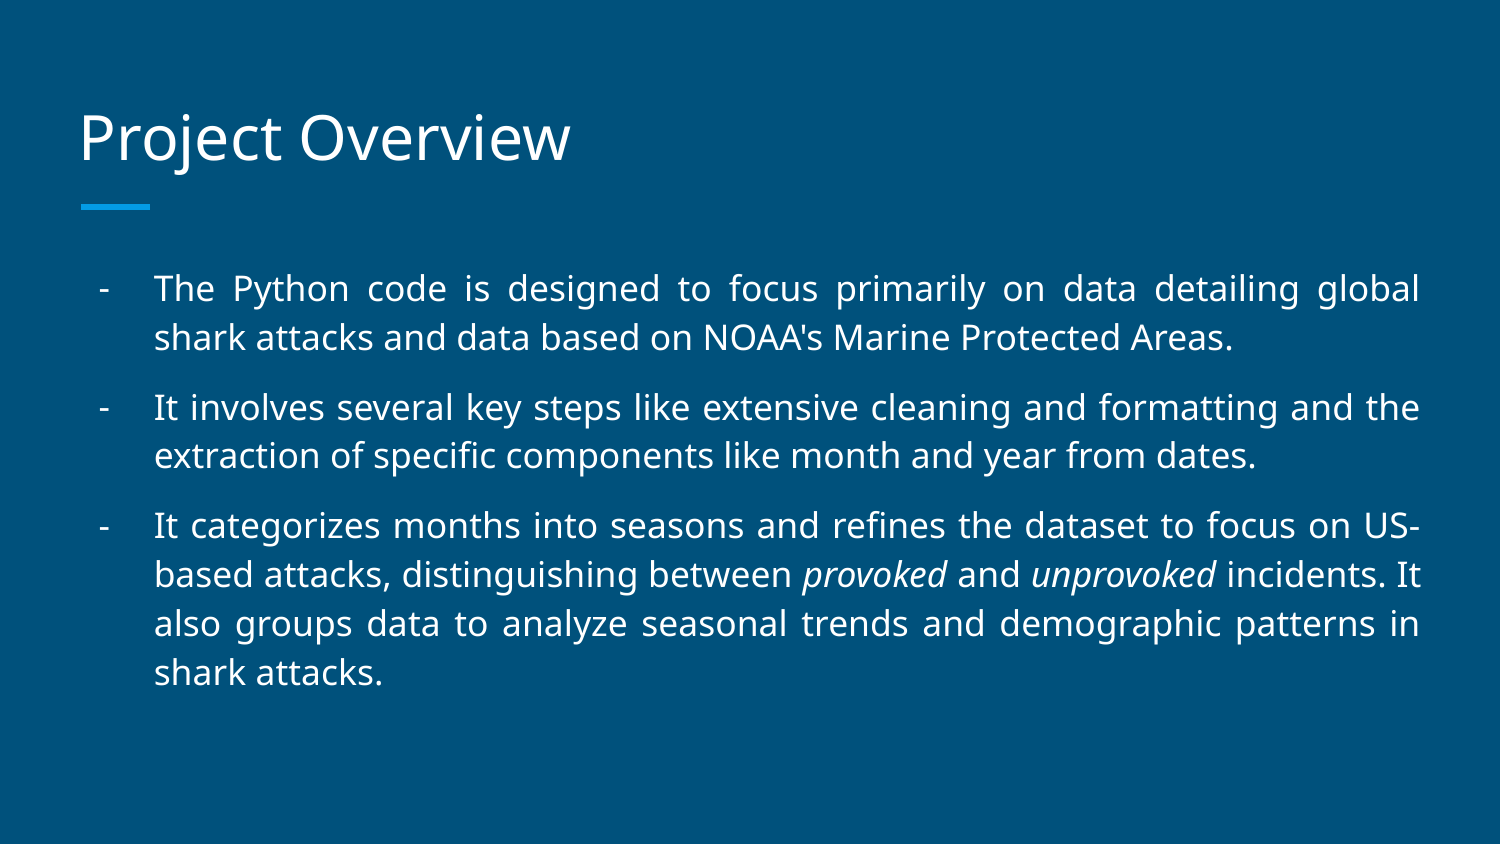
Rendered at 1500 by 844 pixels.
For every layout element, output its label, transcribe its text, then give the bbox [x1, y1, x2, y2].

list The Python code is designed to focus primarily on data detailing global shark attacks and data based on NOAA's Marine Protected Areas. It involves several key steps like extensive cleaning and formatting and the extraction of specific components like month and year from dates. It categorizes months into seasons and refines the dataset to focus on US-based attacks, distinguishing between provoked and unprovoked incidents. It also groups data to analyze seasonal trends and demographic patterns in shark attacks. [63, 244, 1437, 750]
title Project Overview [63, 75, 1437, 188]
